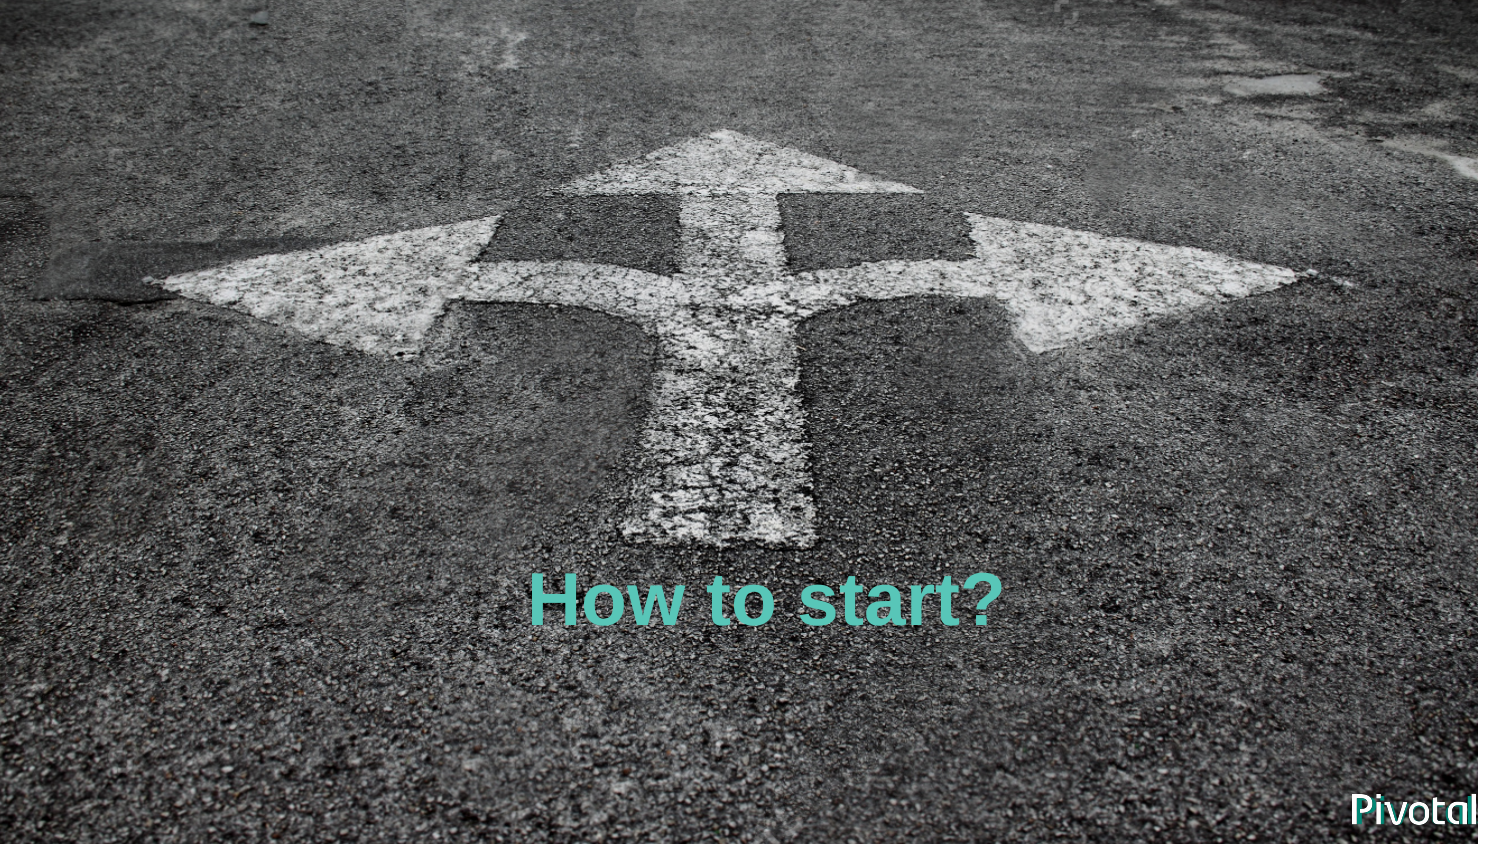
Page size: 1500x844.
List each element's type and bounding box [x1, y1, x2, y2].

picture [1351, 794, 1478, 826]
list [0, 0, 1478, 844]
